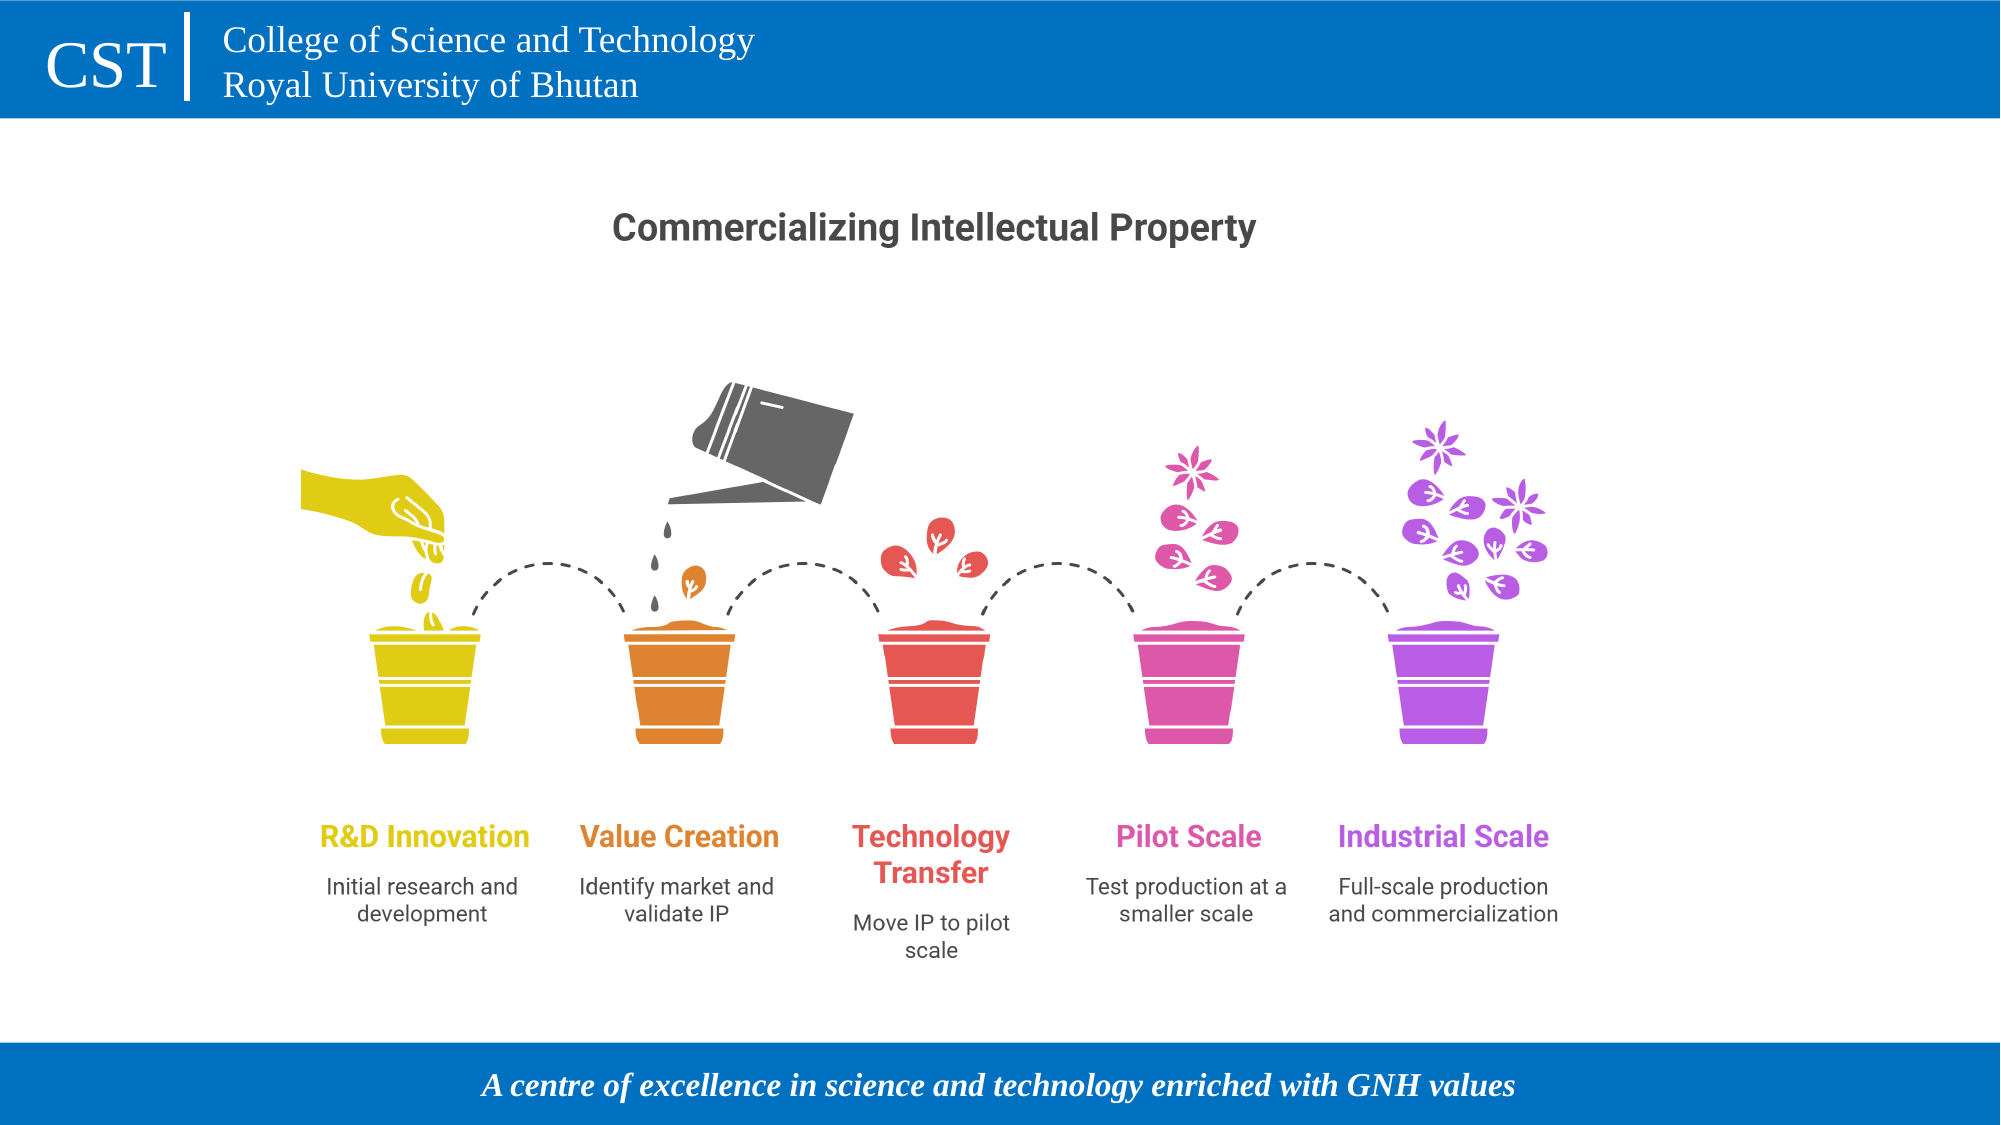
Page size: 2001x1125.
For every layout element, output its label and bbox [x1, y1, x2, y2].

list [243, 127, 1625, 1036]
